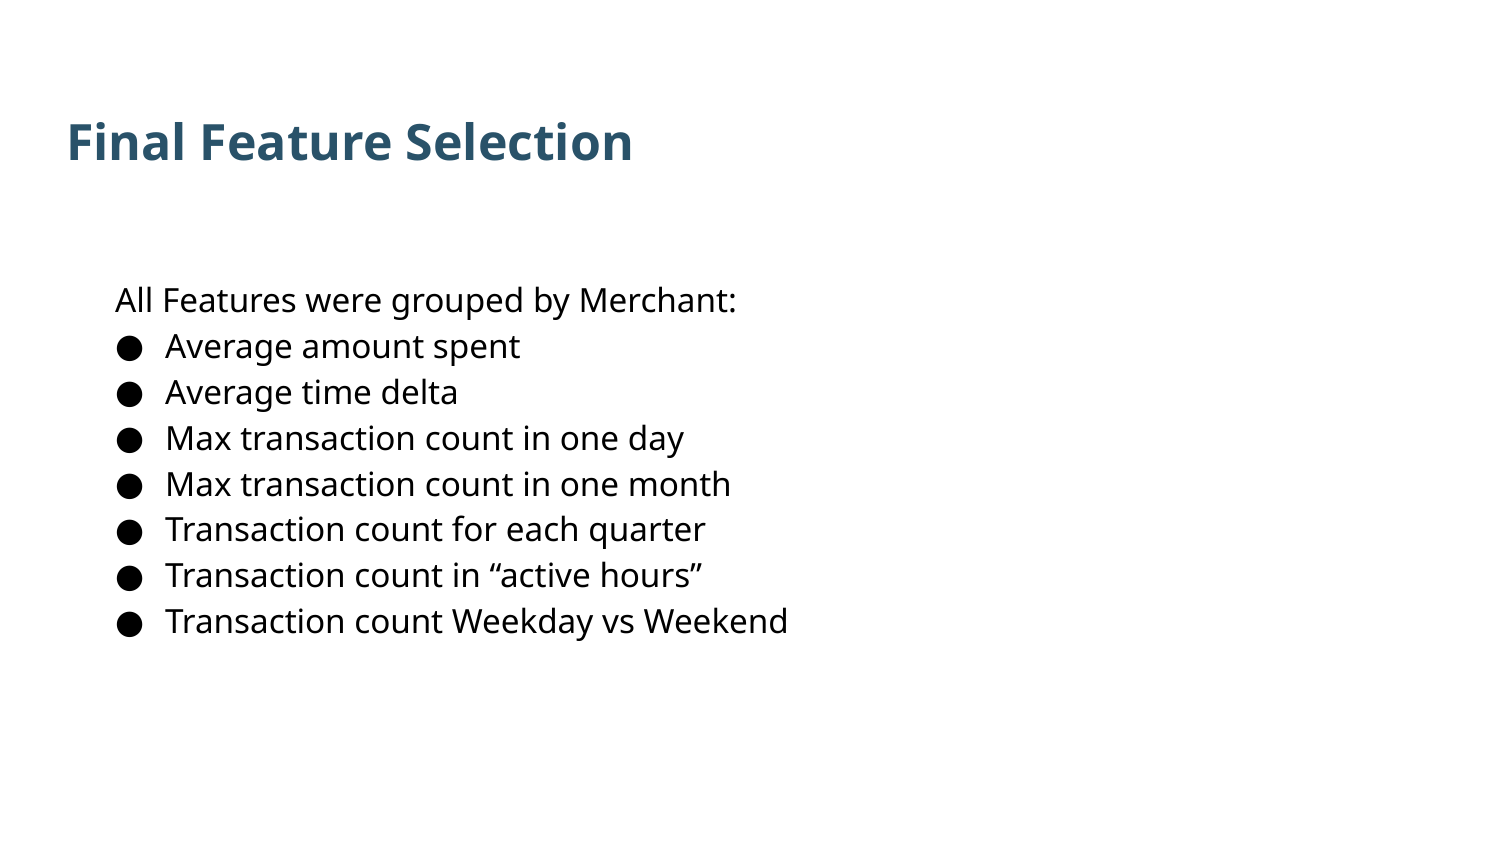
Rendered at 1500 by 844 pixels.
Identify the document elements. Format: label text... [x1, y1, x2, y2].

text_box All Features were grouped by Merchant: Average amount spent Average time delta Max transaction count in one day Max transaction count in one month Transaction count for each quarter Transaction count in “active hours” Transaction count Weekday vs Weekend [75, 258, 980, 677]
text_box Final Feature Selection [51, 48, 1449, 186]
